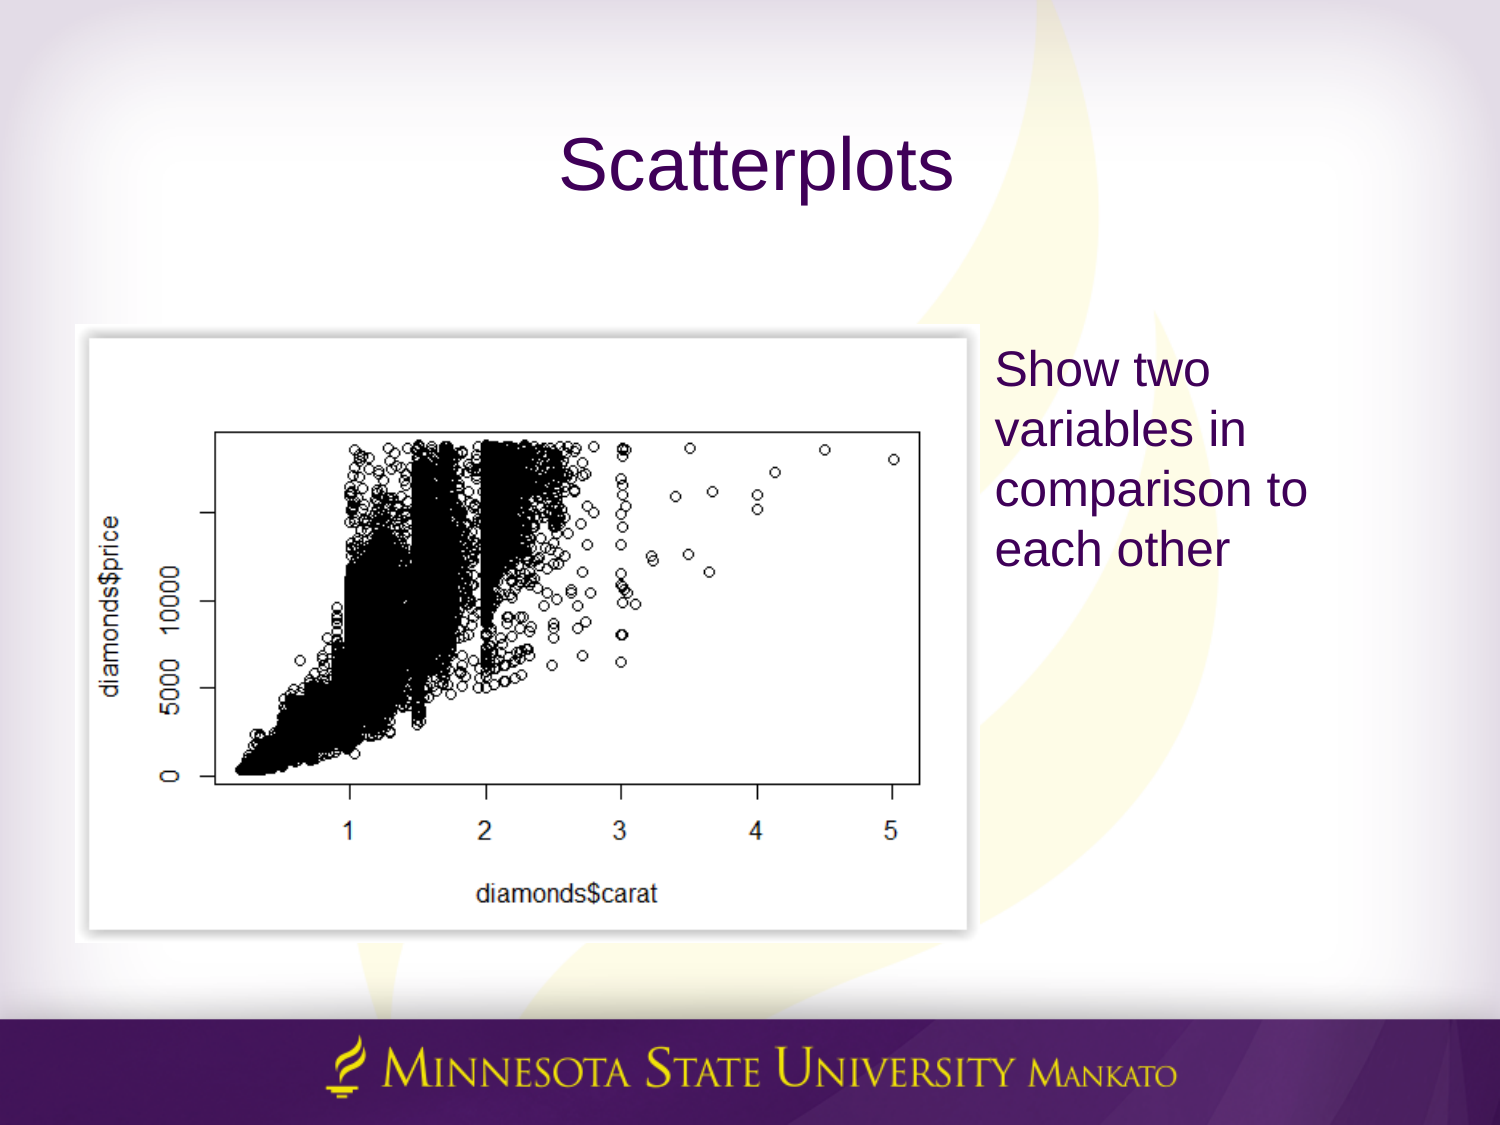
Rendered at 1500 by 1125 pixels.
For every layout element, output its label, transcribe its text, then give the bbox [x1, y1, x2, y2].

text_box Show two variables in comparison to each other [983, 328, 1428, 584]
title Scatterplots [126, 62, 1388, 259]
picture [0, 0, 1500, 1125]
